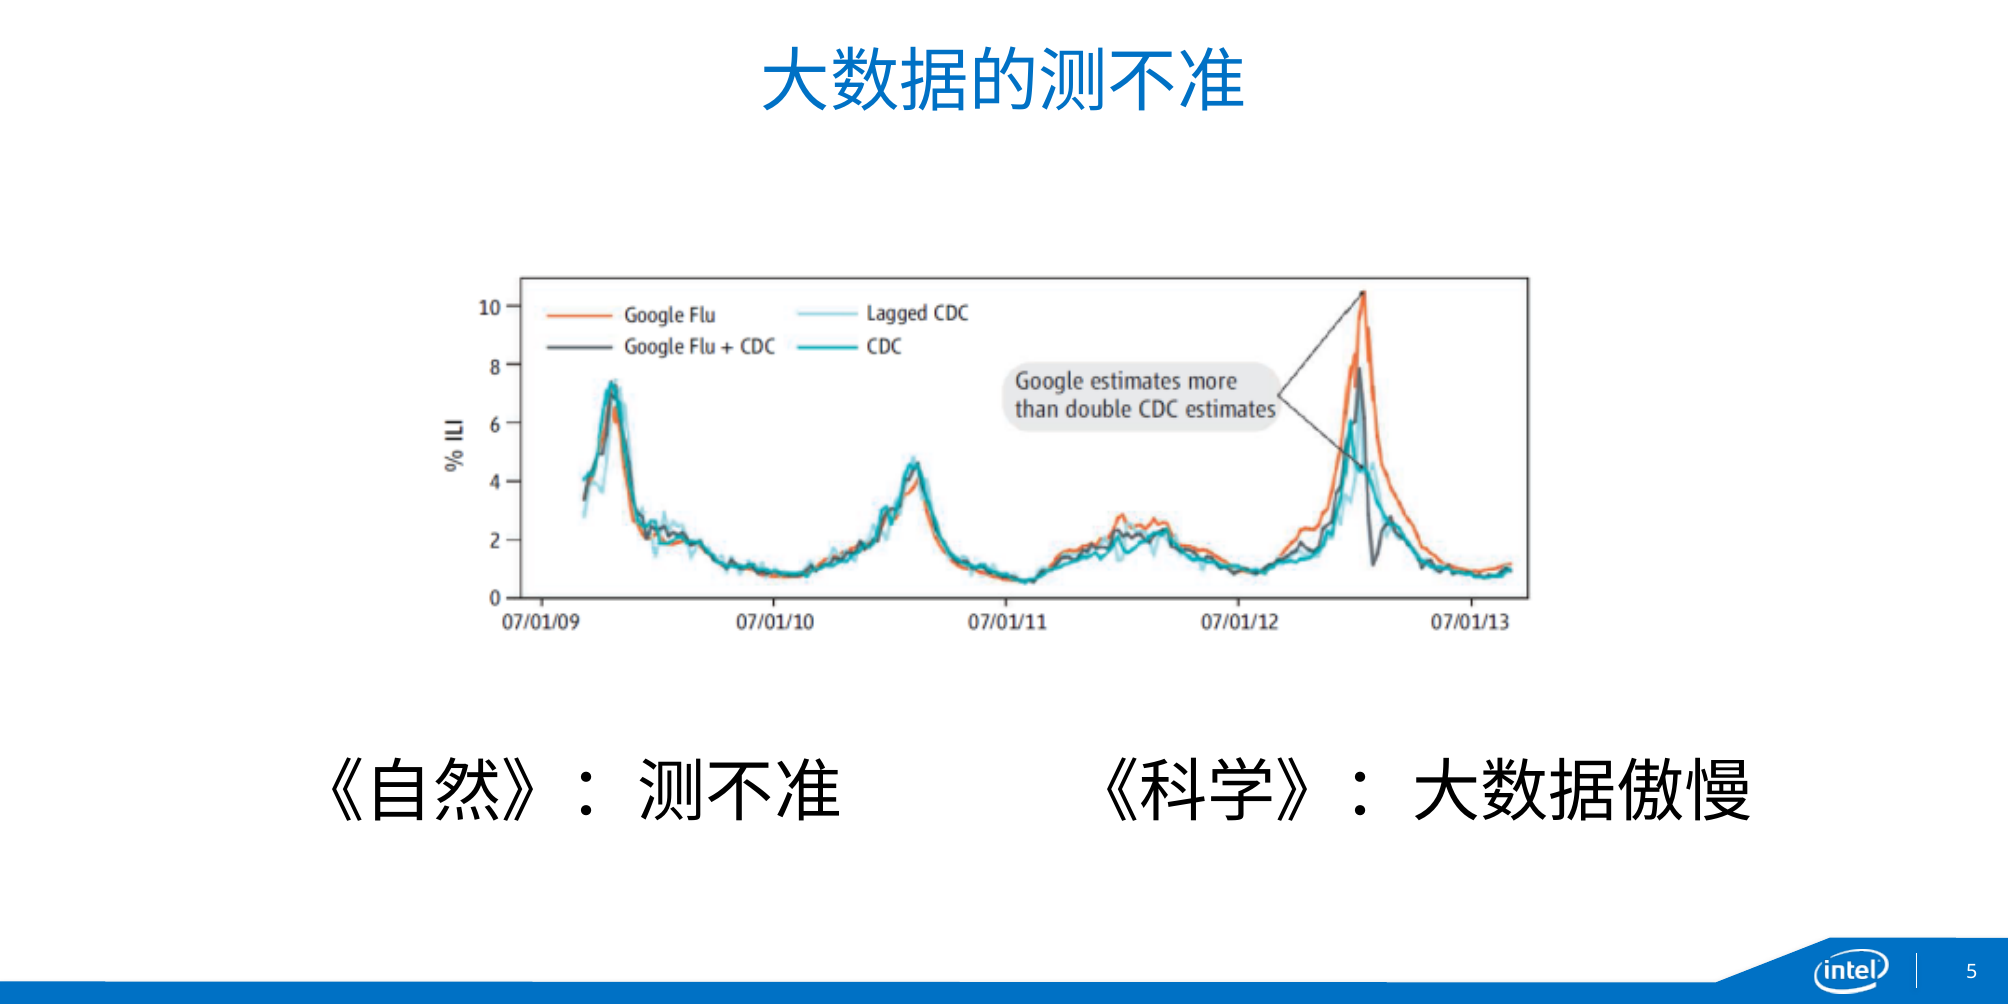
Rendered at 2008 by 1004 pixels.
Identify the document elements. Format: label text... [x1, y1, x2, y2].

slide_number 5 [1509, 945, 1978, 999]
text_box 《自然》：测不准 [281, 739, 858, 837]
title 大数据的测不准 [100, 35, 1908, 181]
picture [423, 263, 1540, 642]
text_box 《科学》：大数据傲慢 [1056, 739, 1769, 837]
